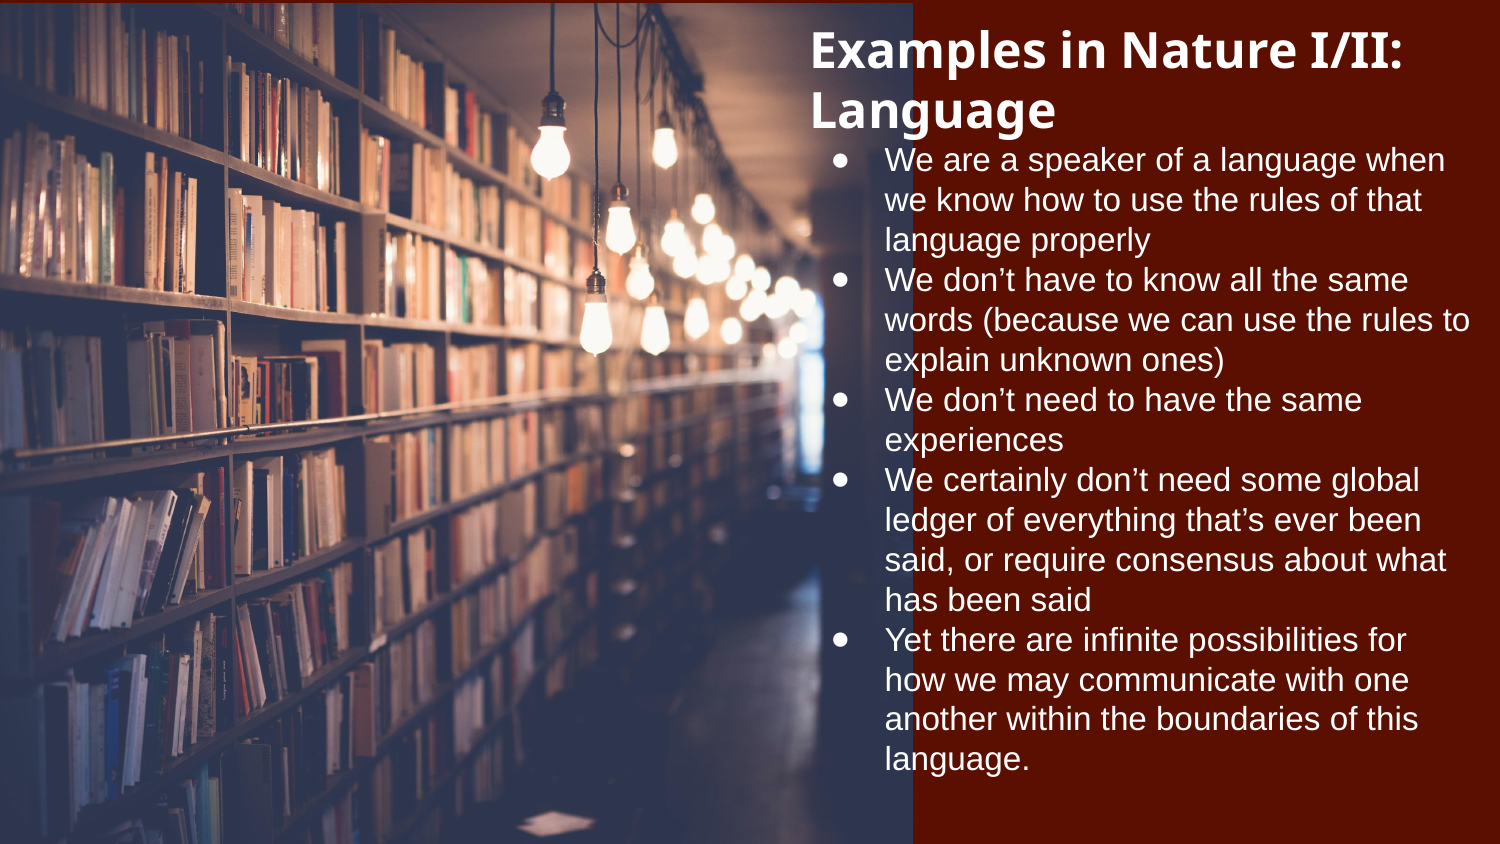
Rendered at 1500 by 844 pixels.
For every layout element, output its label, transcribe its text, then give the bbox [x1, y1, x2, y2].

picture [0, 3, 913, 844]
text_box Examples in Nature I/II: Language We are a speaker of a language when we know how to use the rules of that language properly We don’t have to know all the same words (because we can use the rules to explain unknown ones) We don’t need to have the same experiences We certainly don’t need some global ledger of everything that’s ever been said, or require consensus about what has been said Yet there are infinite possibilities for how we may communicate with one another within the boundaries of this language. [913, 3, 1493, 804]
